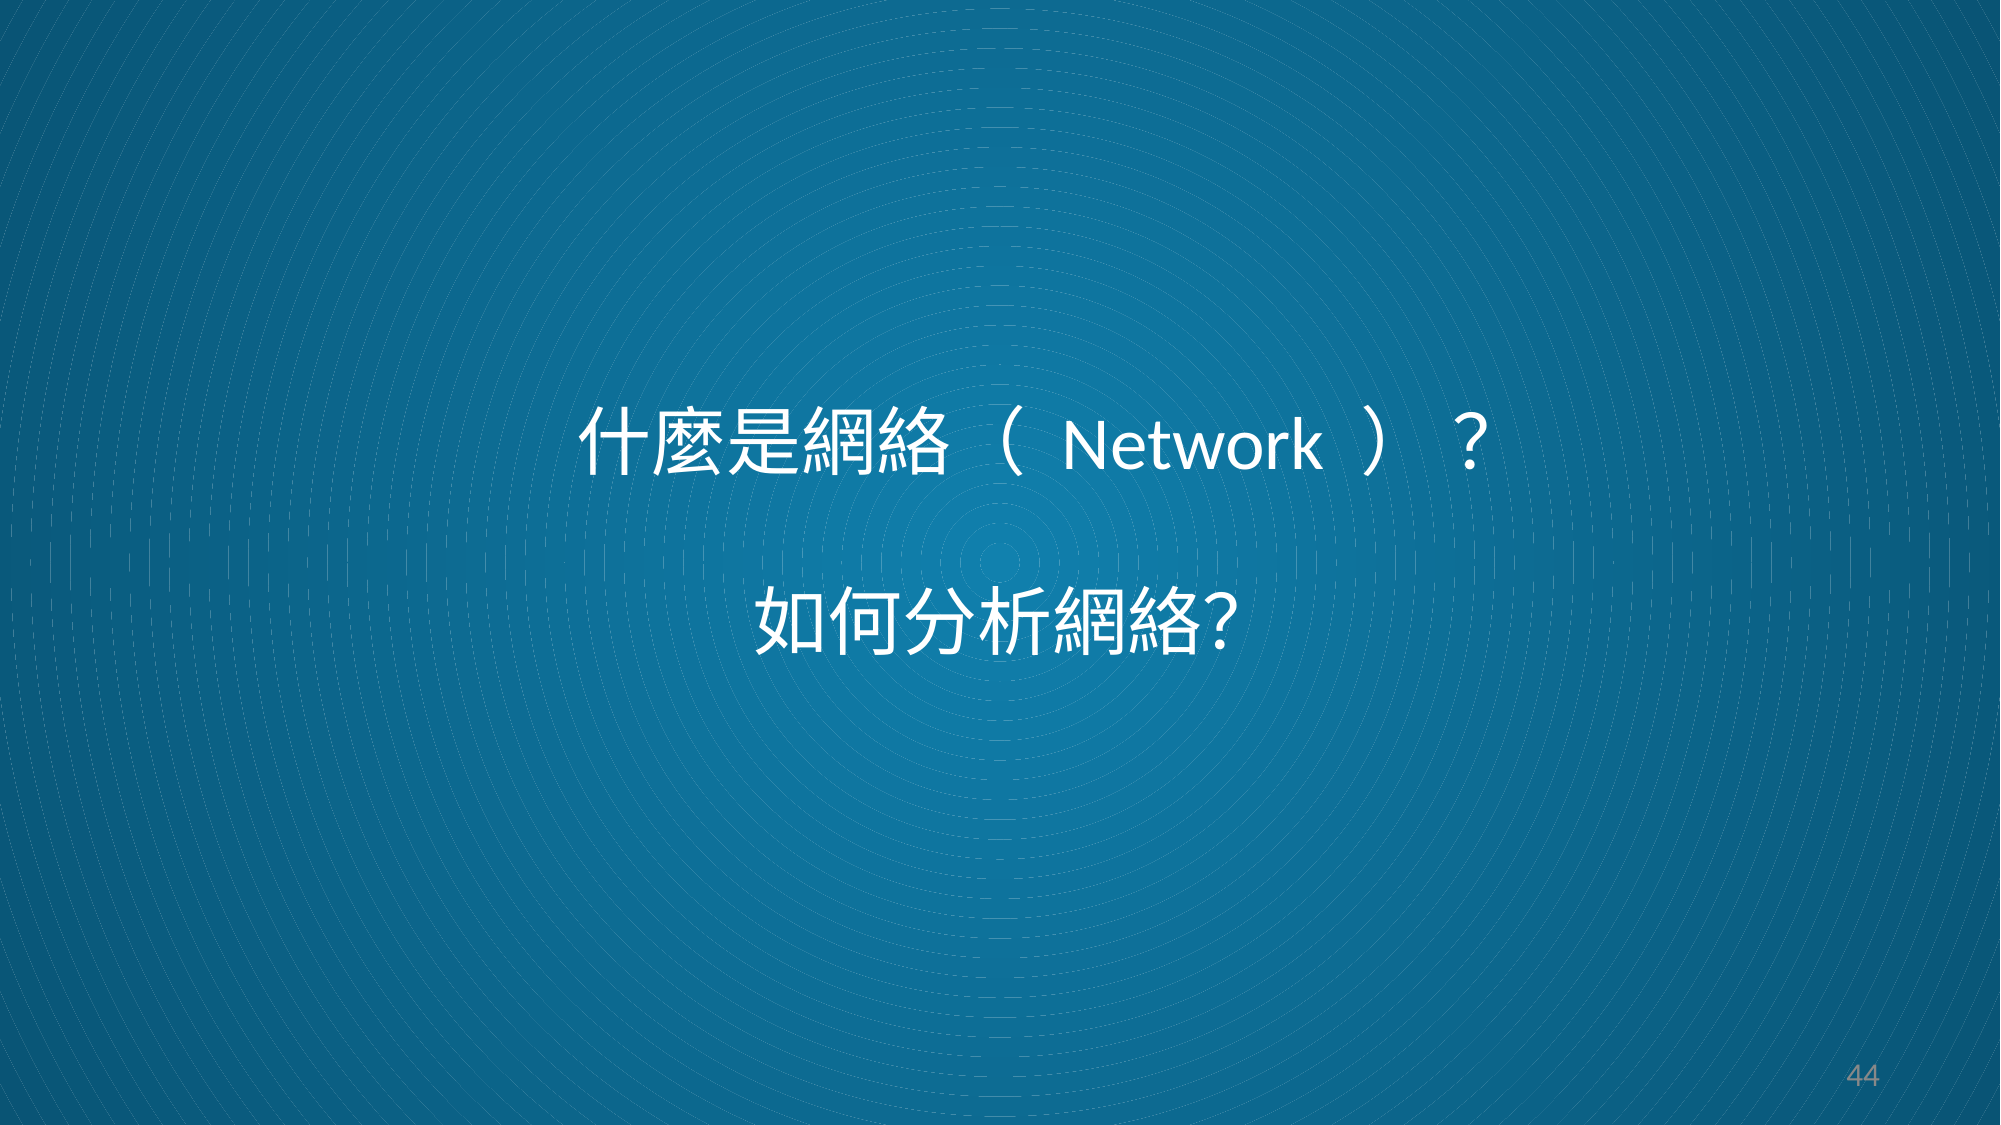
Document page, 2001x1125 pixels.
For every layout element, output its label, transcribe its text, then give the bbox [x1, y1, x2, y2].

title 什麼是網絡（ Network ） ？ 如何分析網絡？ [528, 470, 1502, 588]
slide_number 44 [1433, 1042, 1900, 1103]
